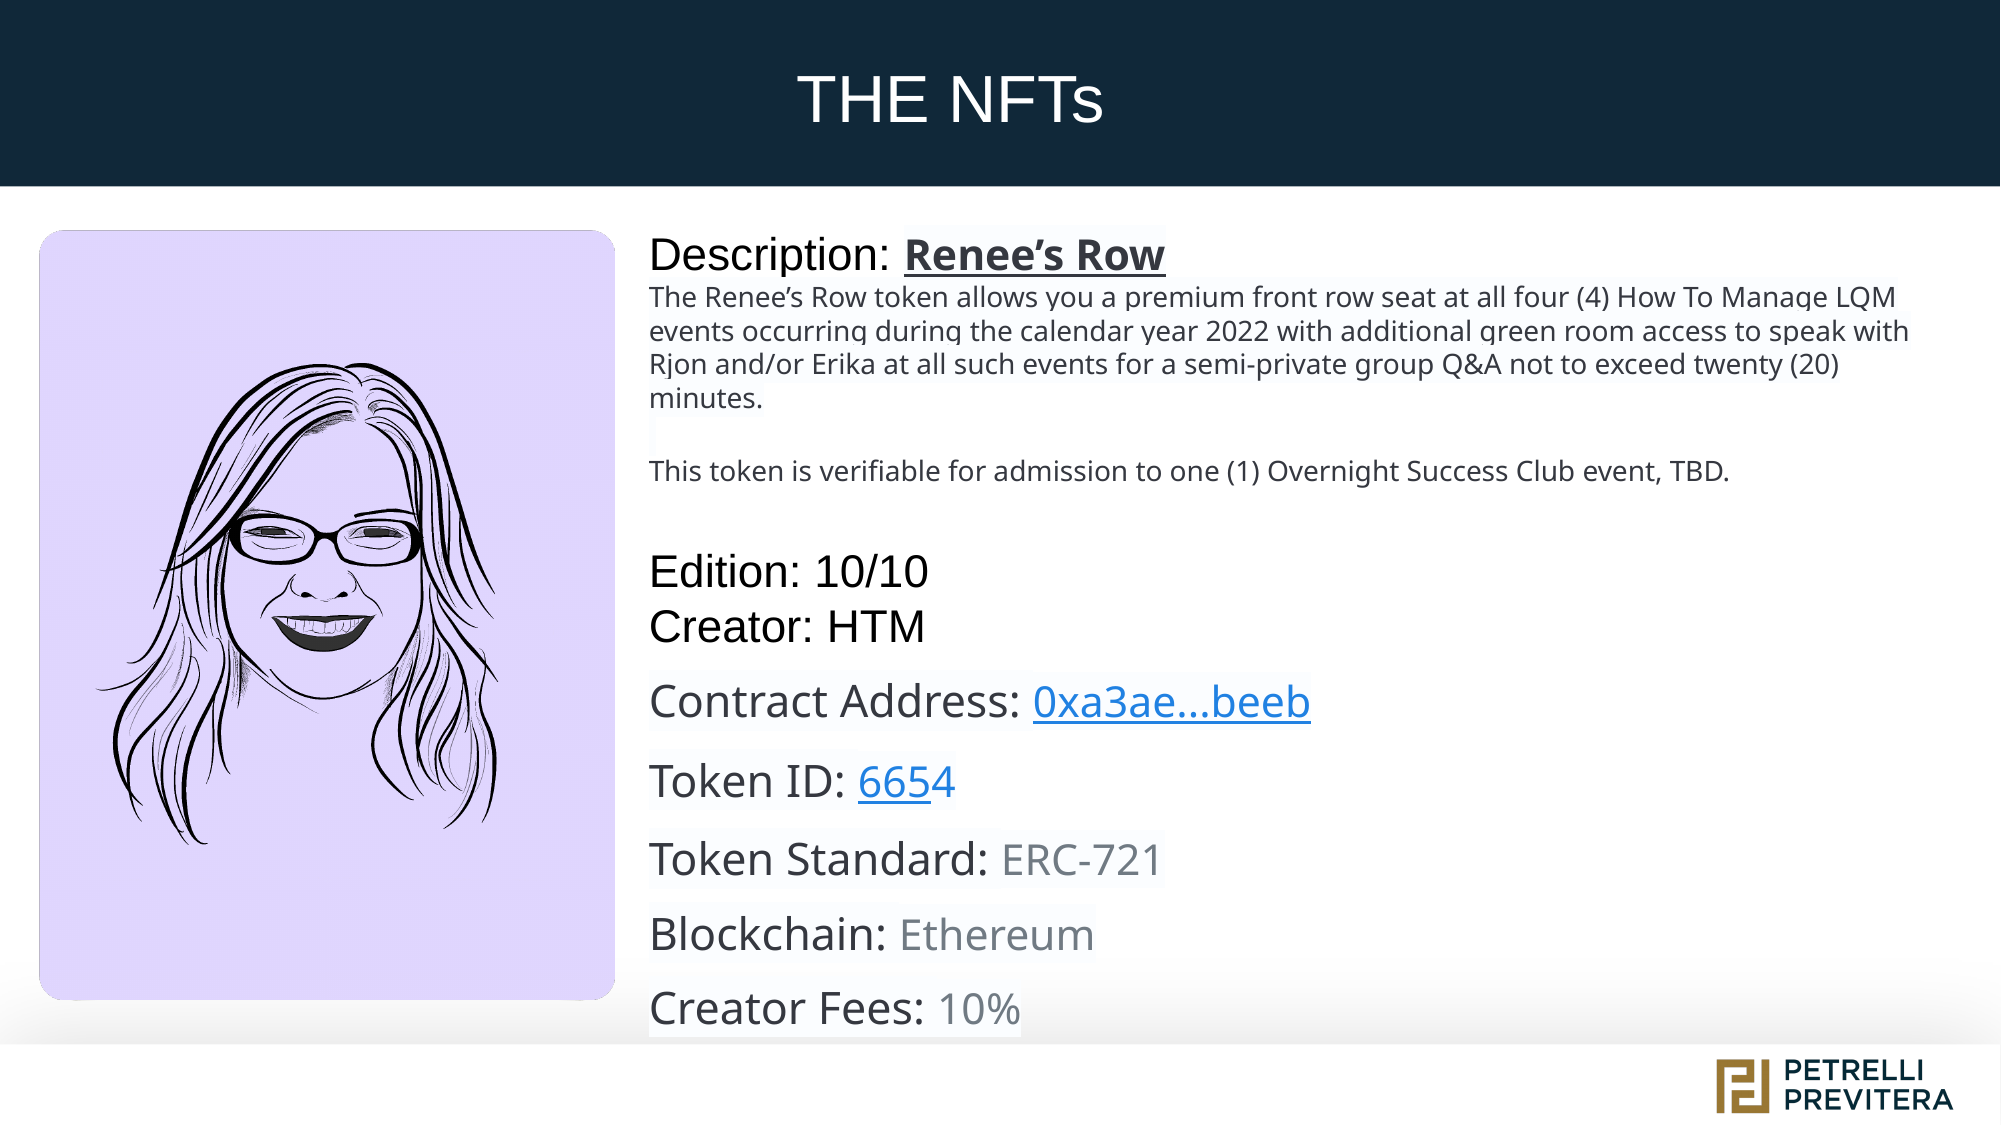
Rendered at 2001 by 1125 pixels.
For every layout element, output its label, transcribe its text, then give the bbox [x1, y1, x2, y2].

picture [20, 209, 634, 1027]
text_box Description: Renee’s Row The Renee’s Row token allows you a premium front row seat at all four (4) How To Manage LQM events occurring during the calendar year 2022 with additional green room access to speak with Rjon and/or Erika at all such events for a semi-private group Q&A not to exceed twenty (20) minutes. This token is verifiable for admission to one (1) Overnight Success Club event, TBD. Edition: 10/10 Creator: HTM Contract Address: 0xa3ae...beeb Token ID: 6654 Token Standard: ERC-721 Blockchain: Ethereum Creator Fees: 10% [633, 209, 1975, 1049]
picture [1707, 1052, 1962, 1116]
text_box THE NFTs [69, 48, 1832, 144]
